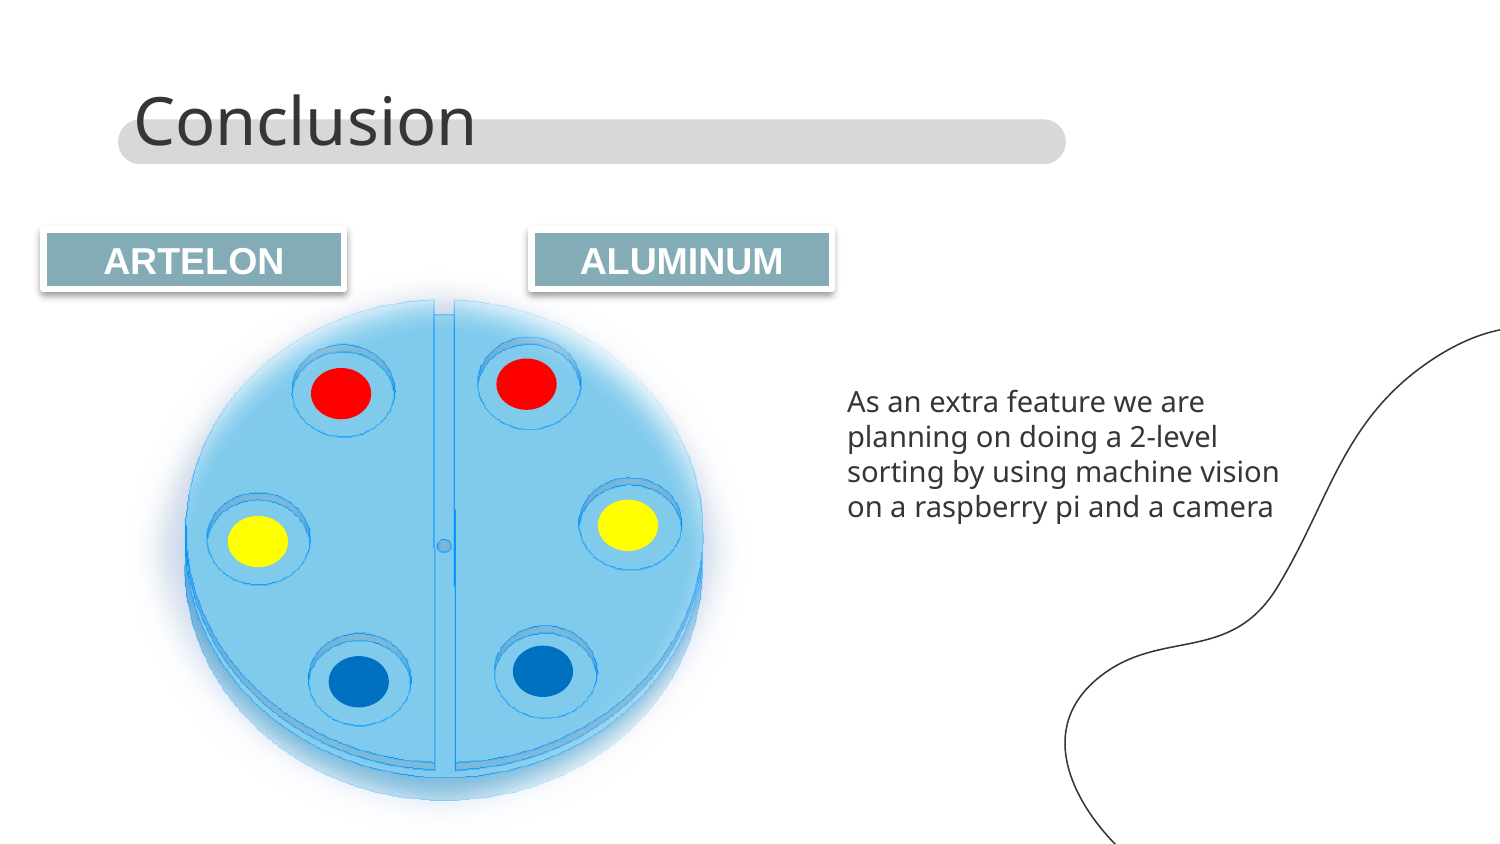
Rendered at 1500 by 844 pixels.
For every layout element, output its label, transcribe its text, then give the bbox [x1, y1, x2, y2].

title Conclusion [118, 63, 1382, 165]
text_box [125, 267, 751, 837]
text_box ALUMINUM [528, 226, 835, 292]
text_box ARTELON [40, 226, 347, 292]
list As an extra feature we are planning on doing a 2-level sorting by using machine vision on a raspberry pi and a camera [832, 367, 1314, 640]
